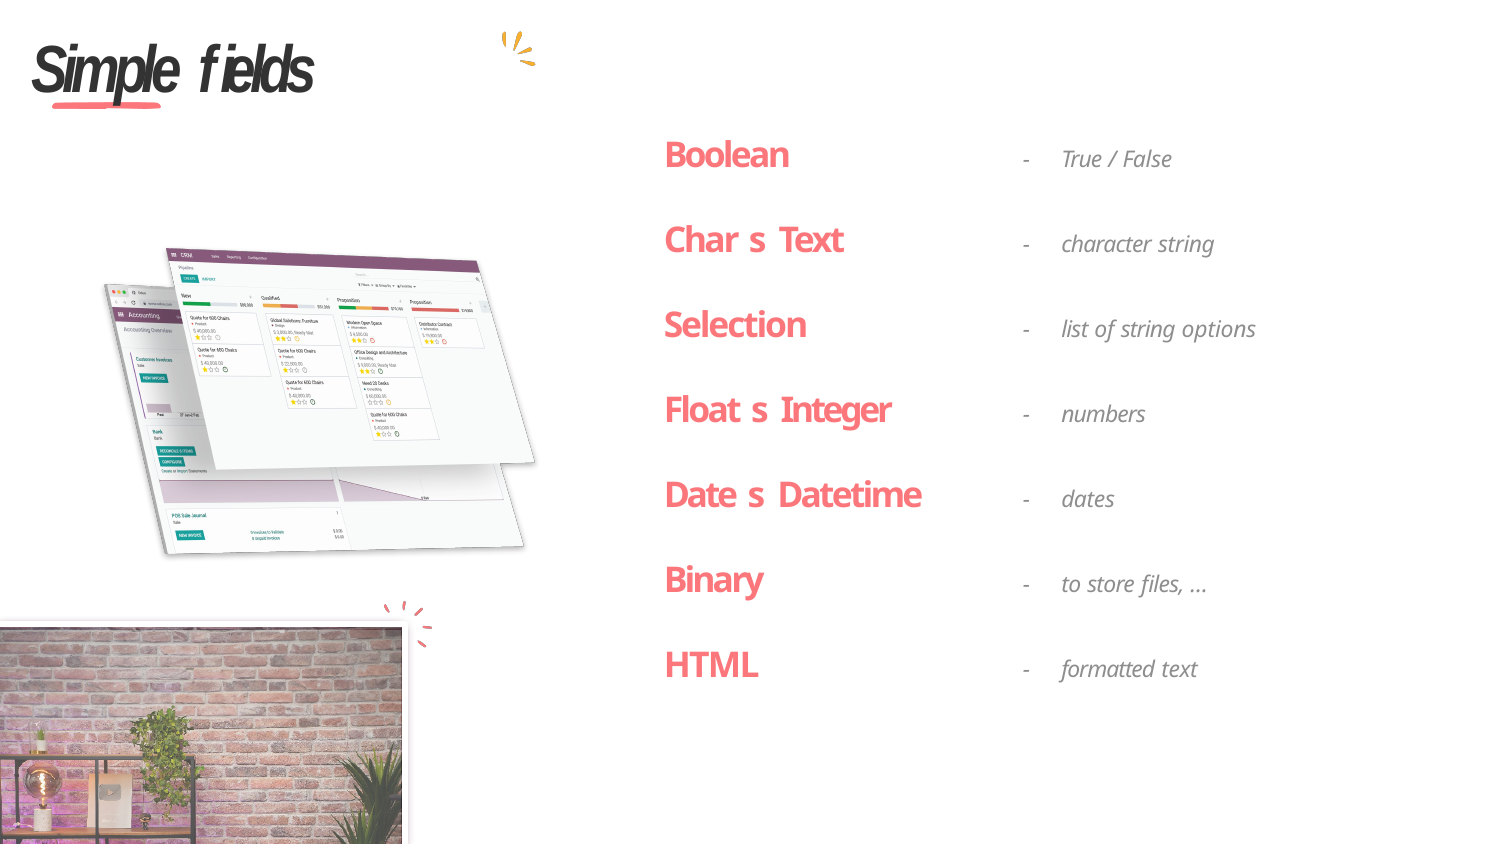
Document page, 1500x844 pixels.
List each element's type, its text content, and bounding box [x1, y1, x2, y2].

text_box - True / False [1020, 141, 1189, 172]
title Simple ﬁelds [29, 24, 488, 168]
text_box Binary [661, 554, 778, 600]
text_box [0, 587, 451, 844]
text_box Char s Text [661, 214, 866, 260]
text_box Selection [661, 299, 829, 345]
text_box - character string [1020, 226, 1233, 257]
text_box Boolean [661, 129, 806, 175]
picture [496, 23, 545, 72]
picture [52, 102, 162, 110]
text_box - numbers [1020, 396, 1156, 427]
text_box - formatted text [1020, 651, 1217, 682]
text_box HTML [661, 639, 769, 685]
text_box - list of string options [1020, 311, 1276, 342]
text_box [94, 241, 545, 567]
text_box - to store files, … [1020, 566, 1228, 597]
text_box Float s Integer [661, 384, 918, 430]
text_box Date s Datetime [661, 469, 945, 515]
text_box - dates [1020, 481, 1123, 512]
